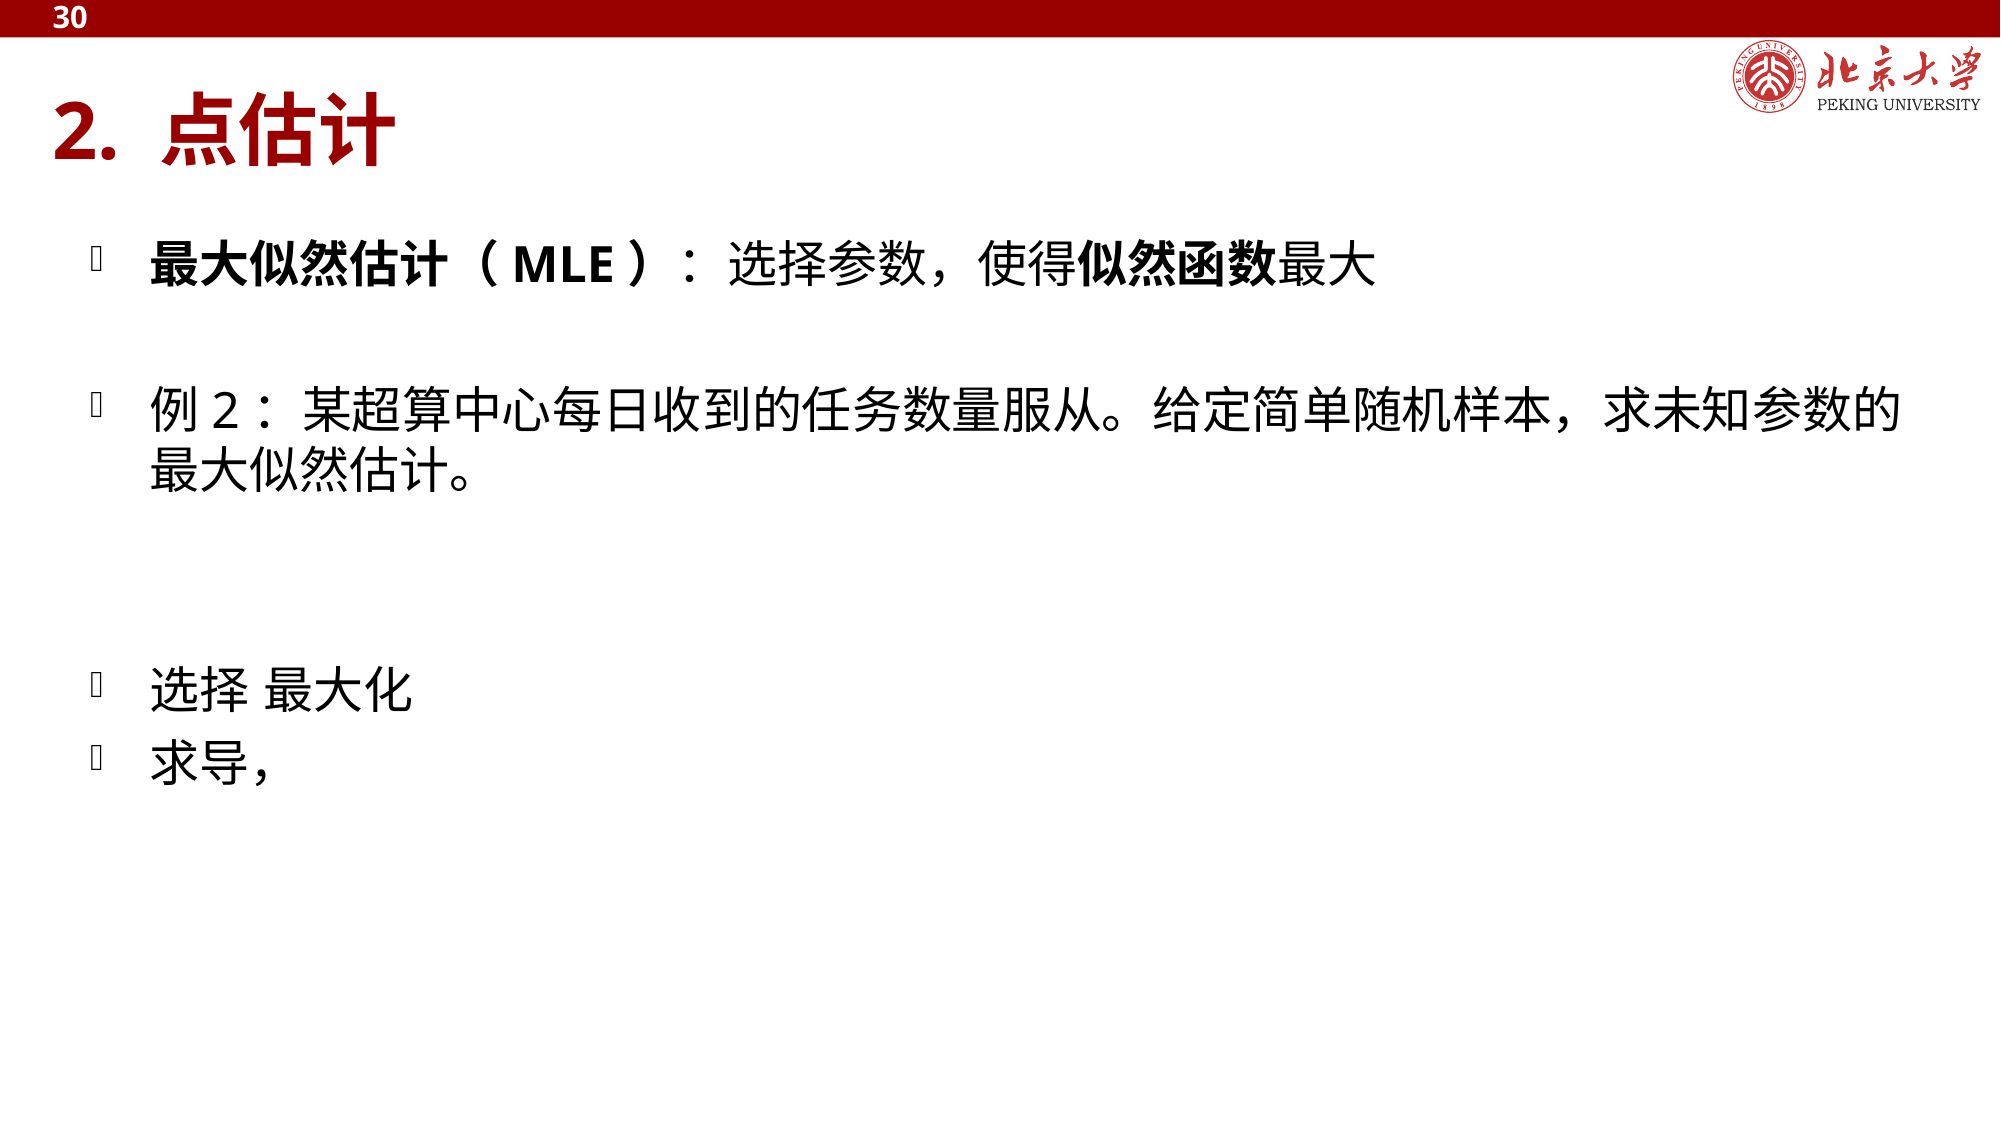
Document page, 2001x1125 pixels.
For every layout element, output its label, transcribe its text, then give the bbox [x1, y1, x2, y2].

slide_number 30 [37, 5, 225, 34]
title 2. 点估计 [37, 62, 1951, 194]
